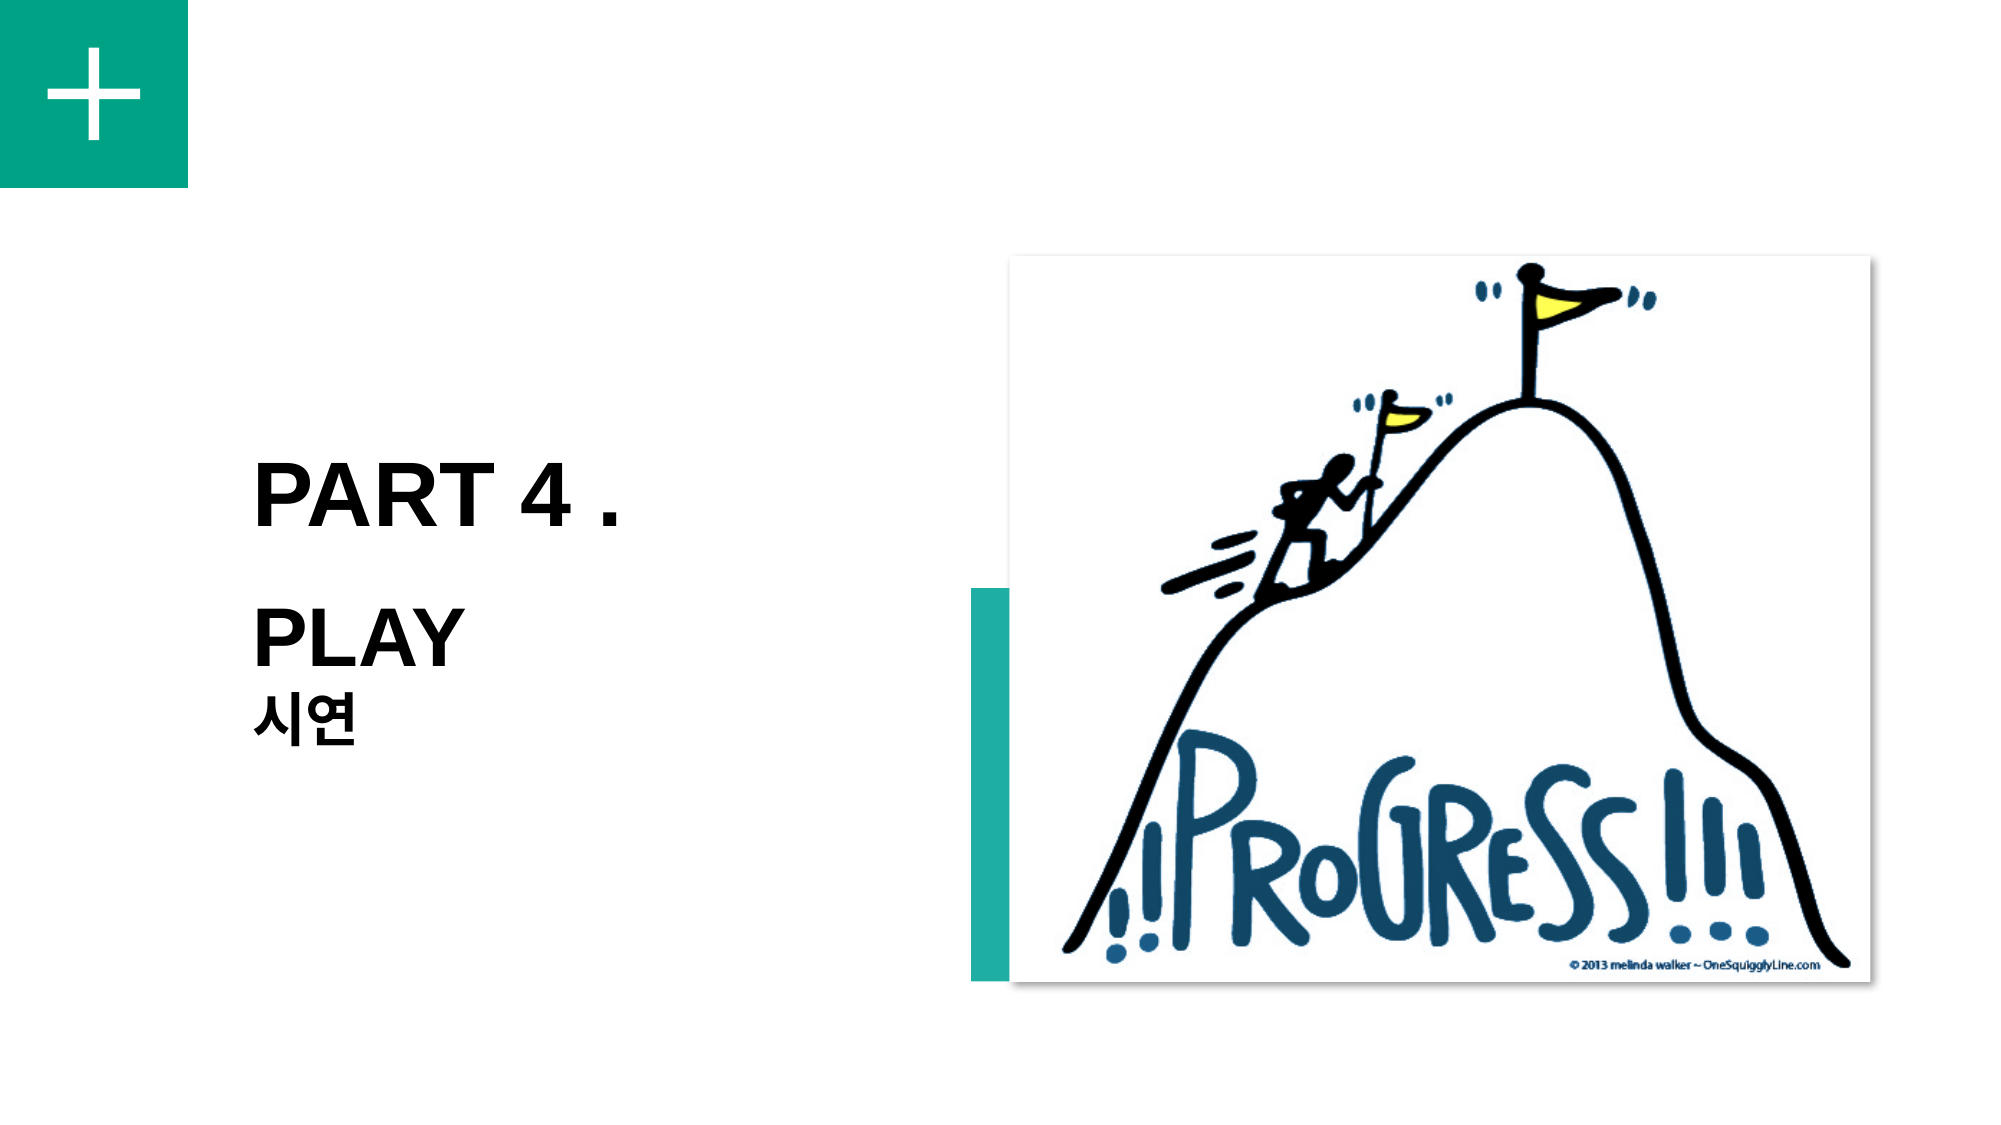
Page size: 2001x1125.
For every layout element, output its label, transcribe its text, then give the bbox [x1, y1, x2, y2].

text_box PLAY 시연 [237, 575, 829, 760]
picture [1009, 256, 1871, 982]
text_box PART 4 . [237, 372, 829, 553]
text_box [970, 587, 1009, 982]
text_box [47, 47, 141, 141]
text_box [0, 0, 189, 189]
